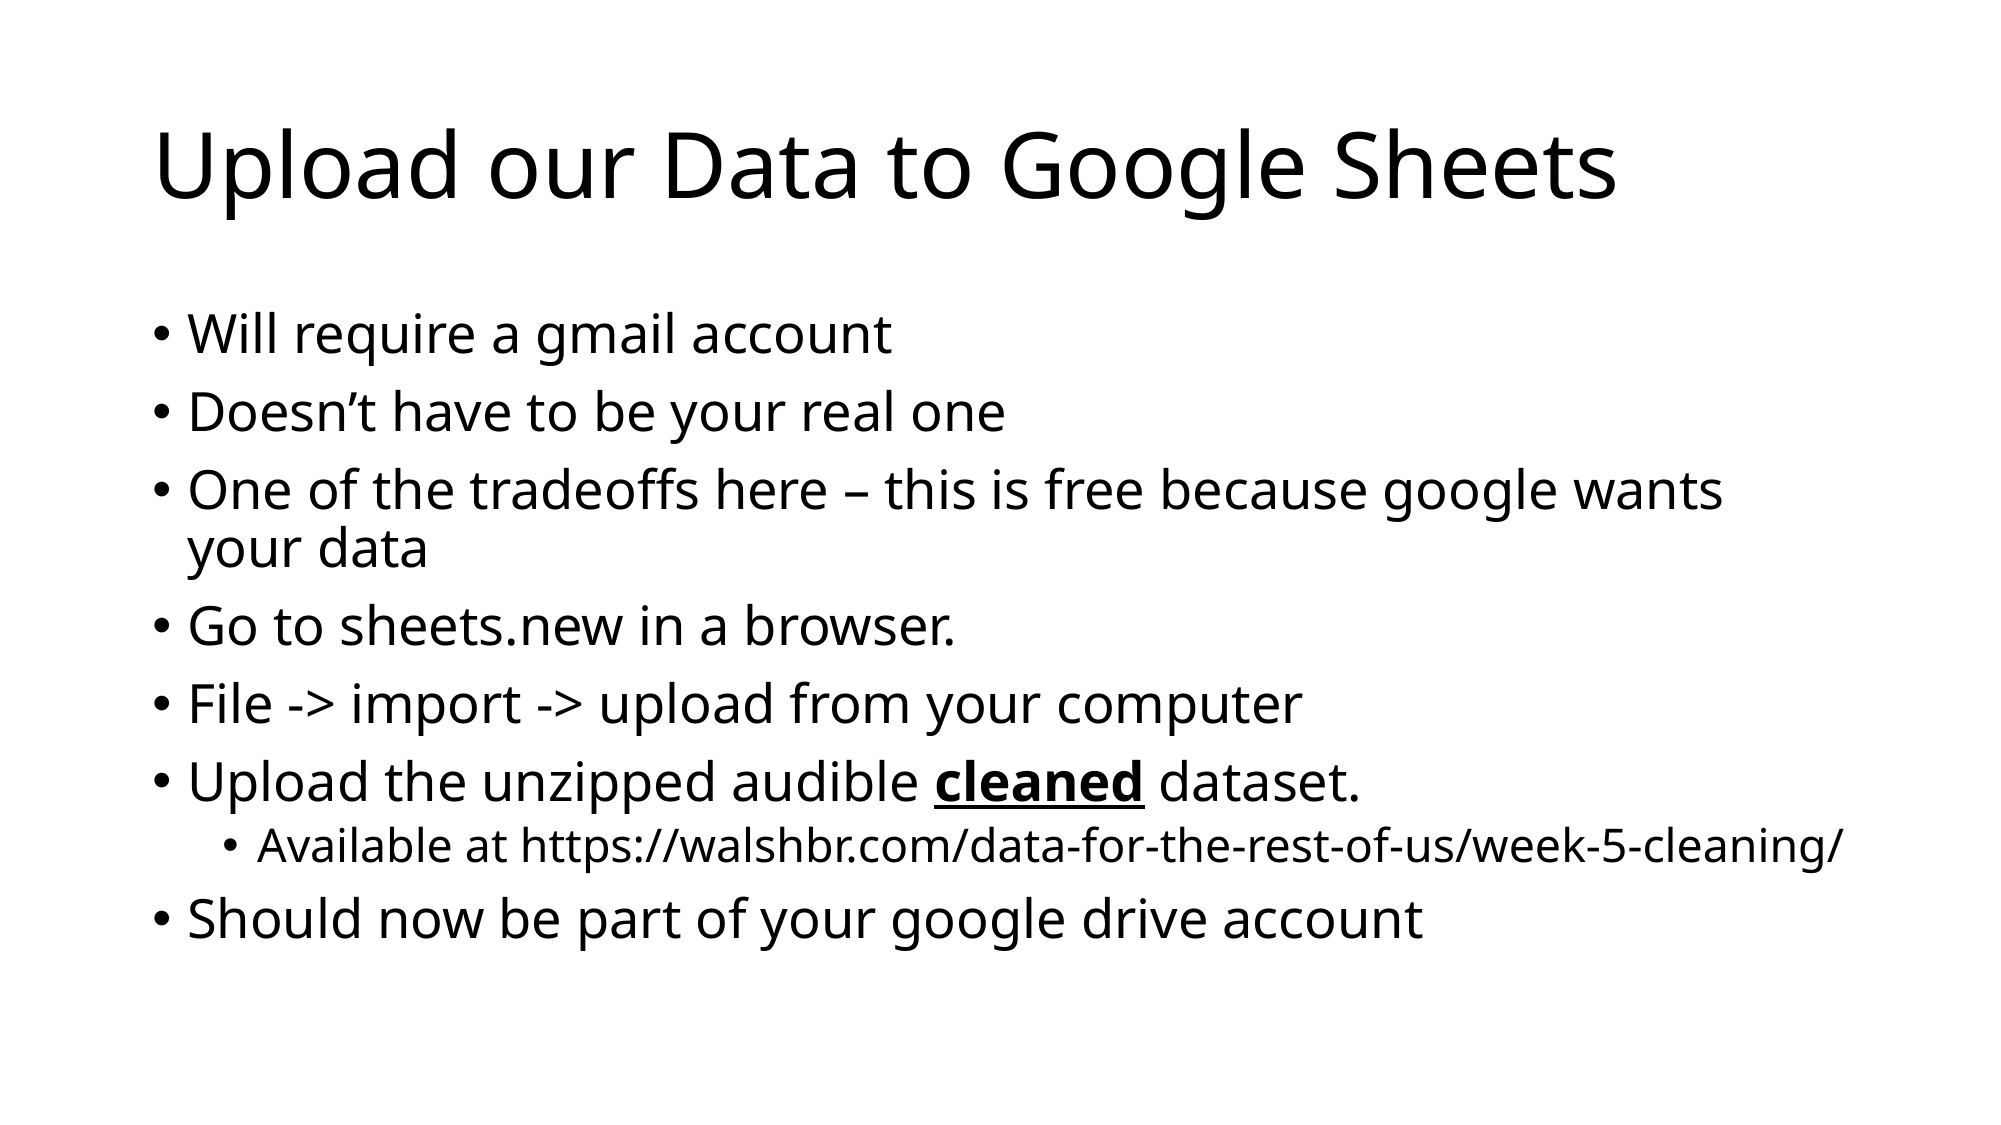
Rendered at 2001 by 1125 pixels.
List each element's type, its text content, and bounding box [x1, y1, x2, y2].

list Will require a gmail account Doesn’t have to be your real one One of the tradeoffs here – this is free because google wants your data Go to sheets.new in a browser. File -> import -> upload from your computer Upload the unzipped audible cleaned dataset. Available at https://walshbr.com/data-for-the-rest-of-us/week-5-cleaning/ Should now be part of your google drive account [137, 299, 1863, 1014]
title Upload our Data to Google Sheets [137, 59, 1863, 278]
